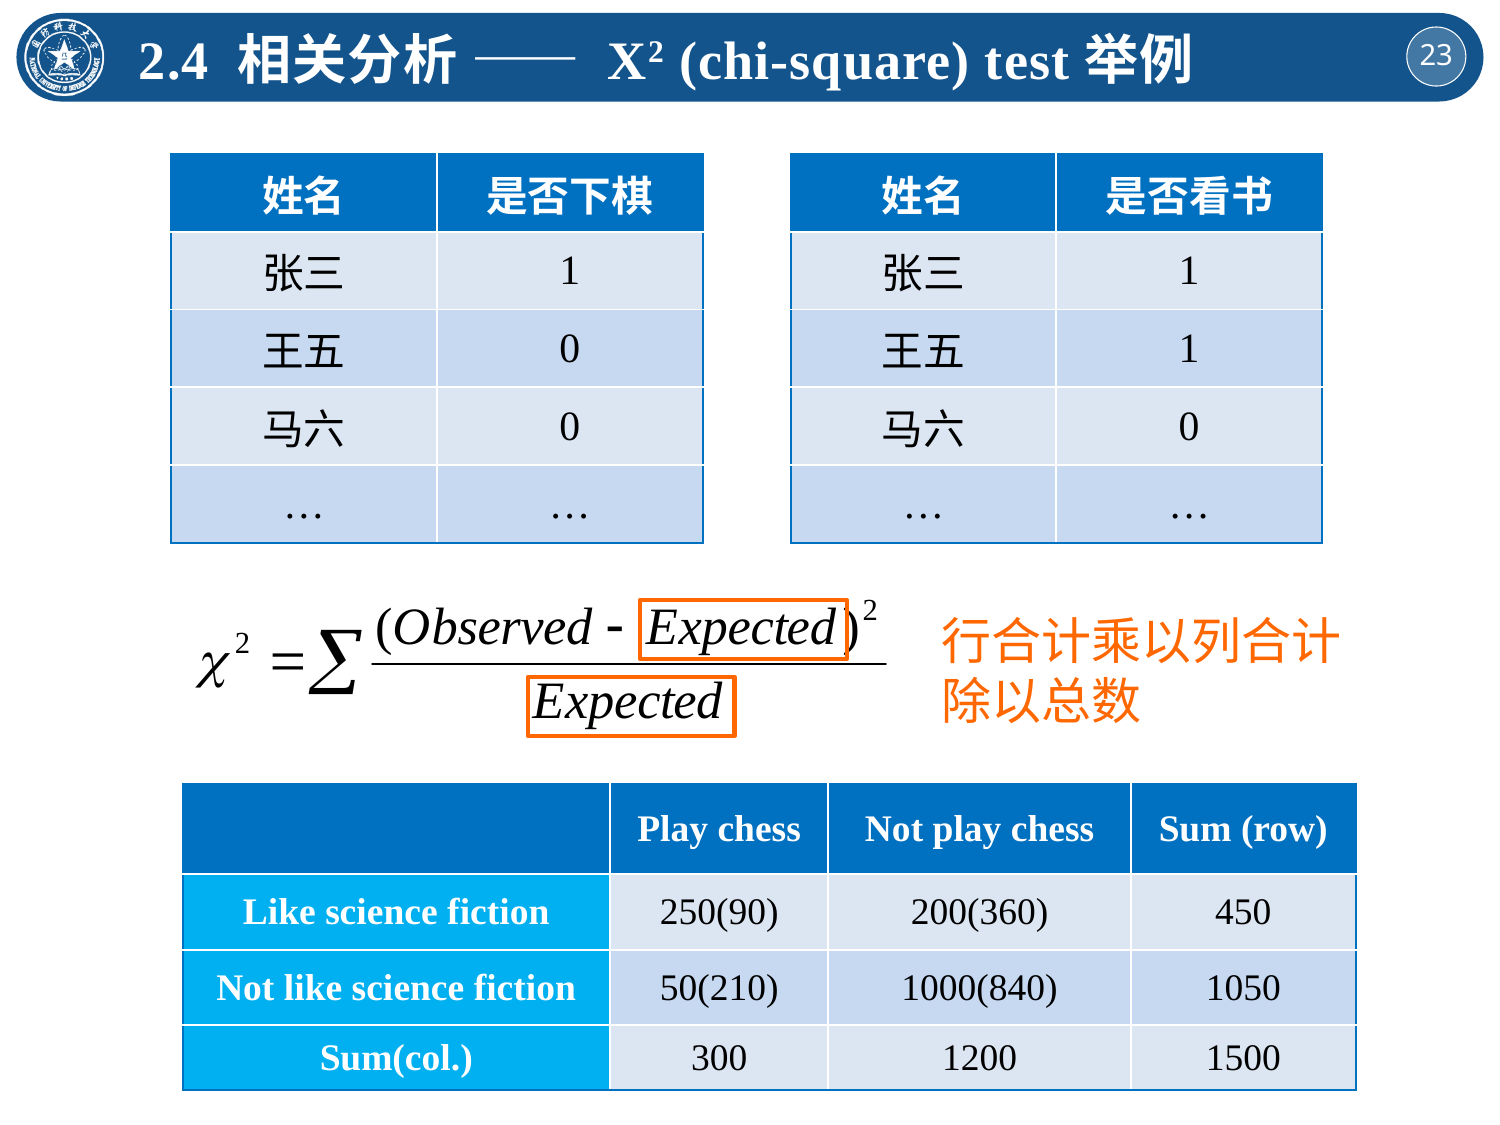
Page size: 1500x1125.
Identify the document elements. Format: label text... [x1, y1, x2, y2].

table_header [184, 784, 609, 873]
table_cell 1 [1057, 310, 1321, 386]
table_header Sum (row) [1132, 784, 1355, 873]
table_cell … [172, 466, 436, 542]
table_cell 250(90) [611, 875, 827, 949]
table_header Not play chess [829, 784, 1130, 873]
table_cell 0 [438, 388, 702, 464]
table_cell 1 [438, 233, 702, 309]
table_cell Like science fiction [184, 875, 609, 949]
table_cell … [1057, 466, 1321, 542]
table_cell 1500 [1132, 1026, 1355, 1089]
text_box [187, 585, 898, 739]
table_cell 0 [438, 310, 702, 386]
table_cell 0 [1057, 388, 1321, 464]
table_cell 马六 [792, 388, 1055, 464]
table_header 姓名 [792, 155, 1055, 231]
table_cell … [792, 466, 1055, 542]
table_cell 1000(840) [829, 951, 1130, 1024]
table_cell 1 [1057, 233, 1321, 309]
table_cell 300 [611, 1026, 827, 1089]
text_box 行合计乘以列合计除以总数 [927, 602, 1380, 738]
table_cell 1200 [829, 1026, 1130, 1089]
text_box 2.4 相关分析 —— Χ2 (chi-square) test举例 [123, 17, 1337, 98]
table_cell 1050 [1132, 951, 1355, 1024]
picture [16, 9, 111, 104]
table_cell 50(210) [611, 951, 827, 1024]
table_cell 张三 [792, 233, 1055, 309]
table_header 是否下棋 [438, 155, 702, 231]
table_cell Sum(col.) [184, 1026, 609, 1089]
table_header Play chess [611, 784, 827, 873]
table_cell 马六 [172, 388, 436, 464]
table_cell 200(360) [829, 875, 1130, 949]
table_cell 张三 [172, 233, 436, 309]
table_cell 450 [1132, 875, 1355, 949]
table_cell 王五 [172, 310, 436, 386]
table_cell Not like science fiction [184, 951, 609, 1024]
table_cell … [438, 466, 702, 542]
table_header 是否看书 [1057, 155, 1321, 231]
table_cell 王五 [792, 310, 1055, 386]
table_header 姓名 [172, 155, 436, 231]
